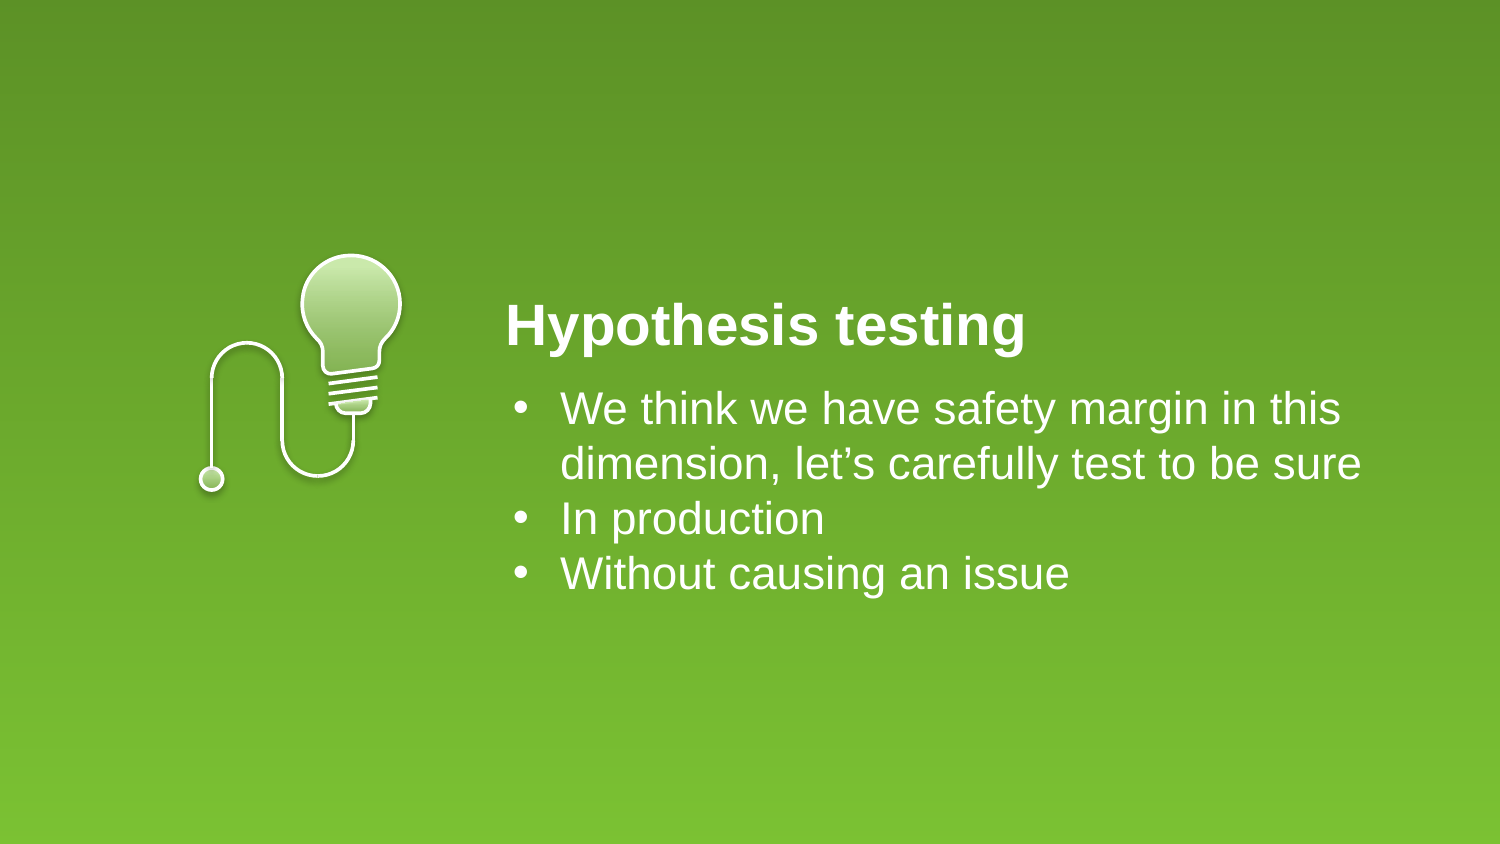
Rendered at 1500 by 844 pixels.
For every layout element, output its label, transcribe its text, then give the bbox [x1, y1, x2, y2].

text_box [246, 341, 283, 379]
text_box Hypothesis testing [491, 287, 1223, 372]
text_box We think we have safety margin in this dimension, let’s carefully test to be sure In production Without causing an issue [498, 371, 1393, 607]
text_box [318, 440, 354, 477]
text_box [210, 342, 246, 379]
text_box [281, 440, 318, 477]
text_box [199, 469, 224, 491]
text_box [300, 252, 401, 414]
